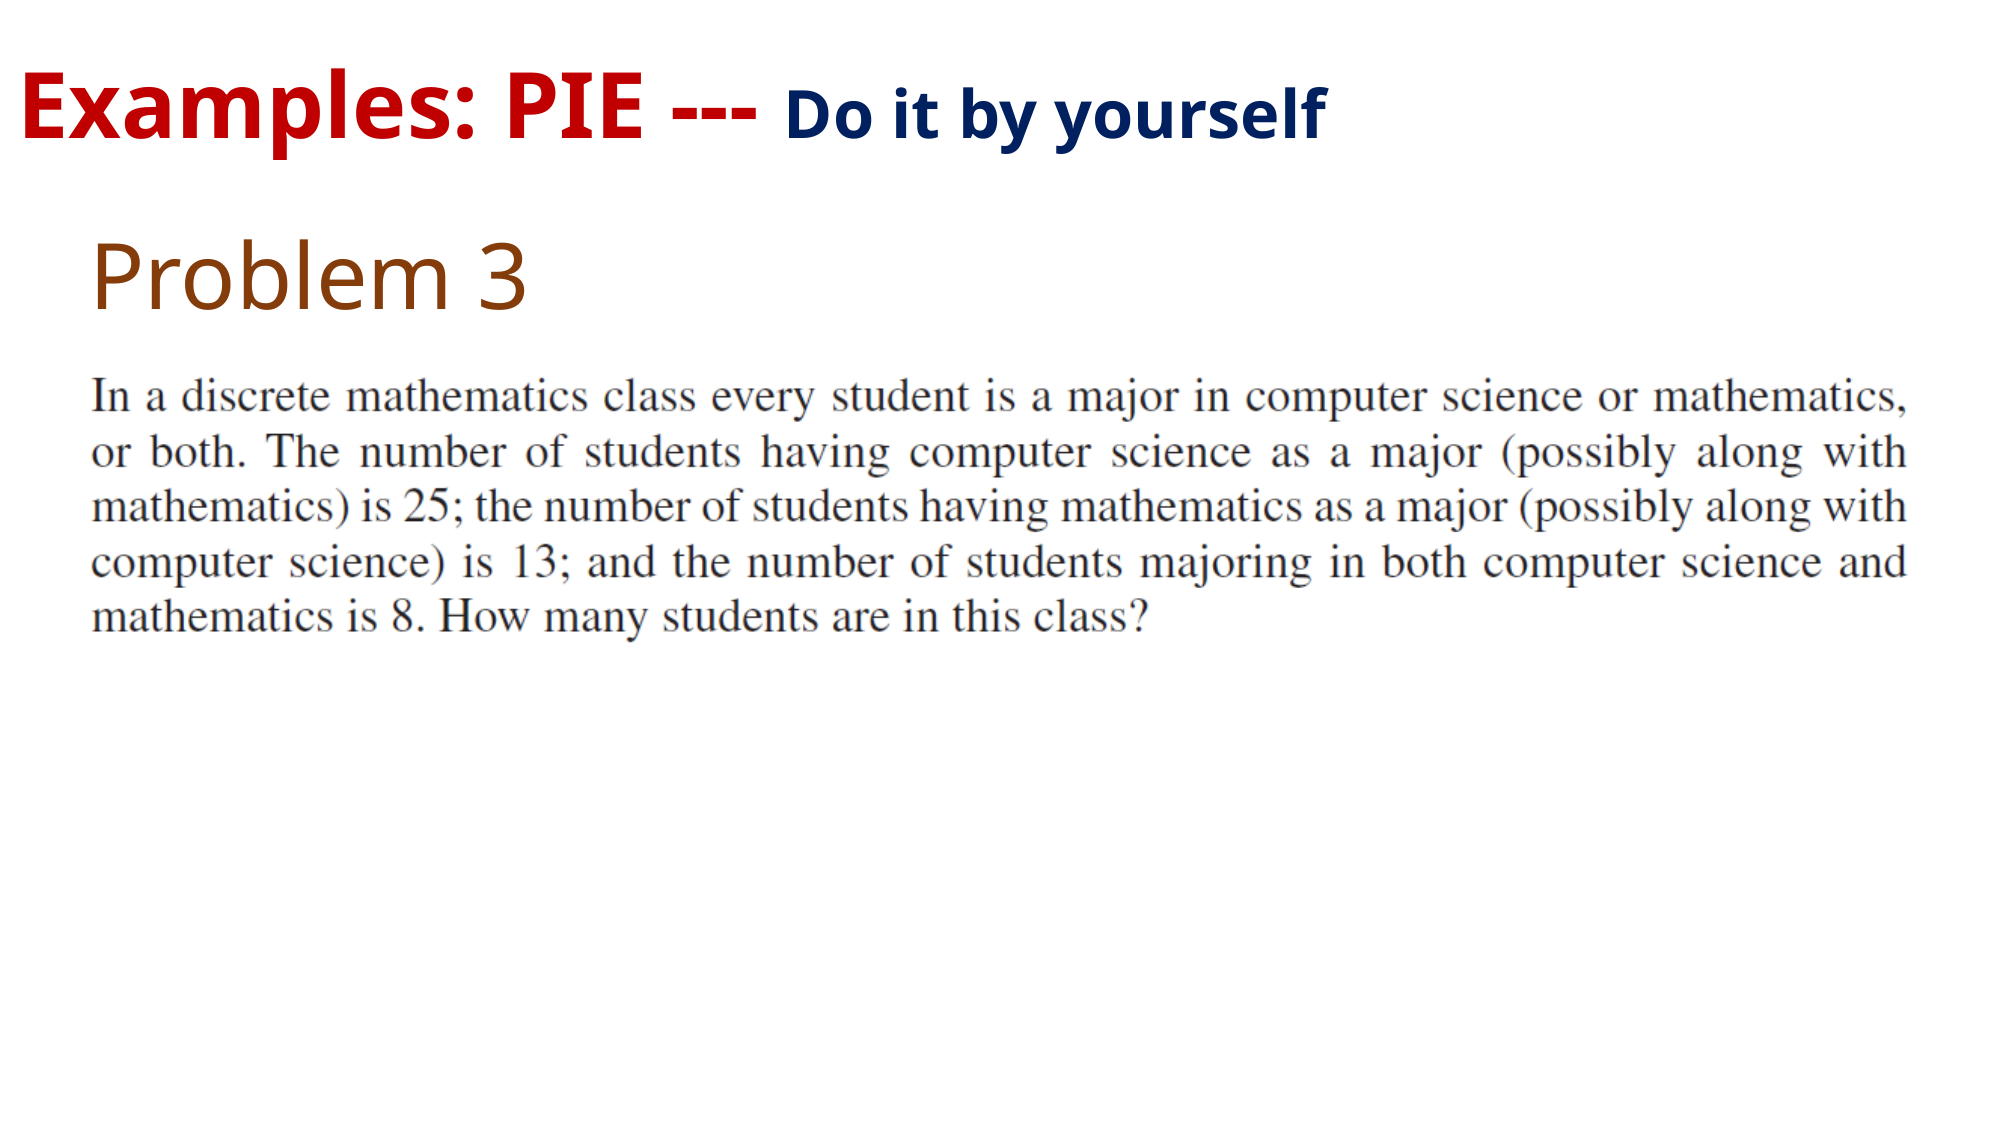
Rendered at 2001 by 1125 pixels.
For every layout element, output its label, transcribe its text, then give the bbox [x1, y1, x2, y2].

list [74, 360, 1945, 664]
text_box Examples: PIE --- Do it by yourself [2, 0, 1728, 218]
title Problem 3 [74, 170, 1800, 360]
